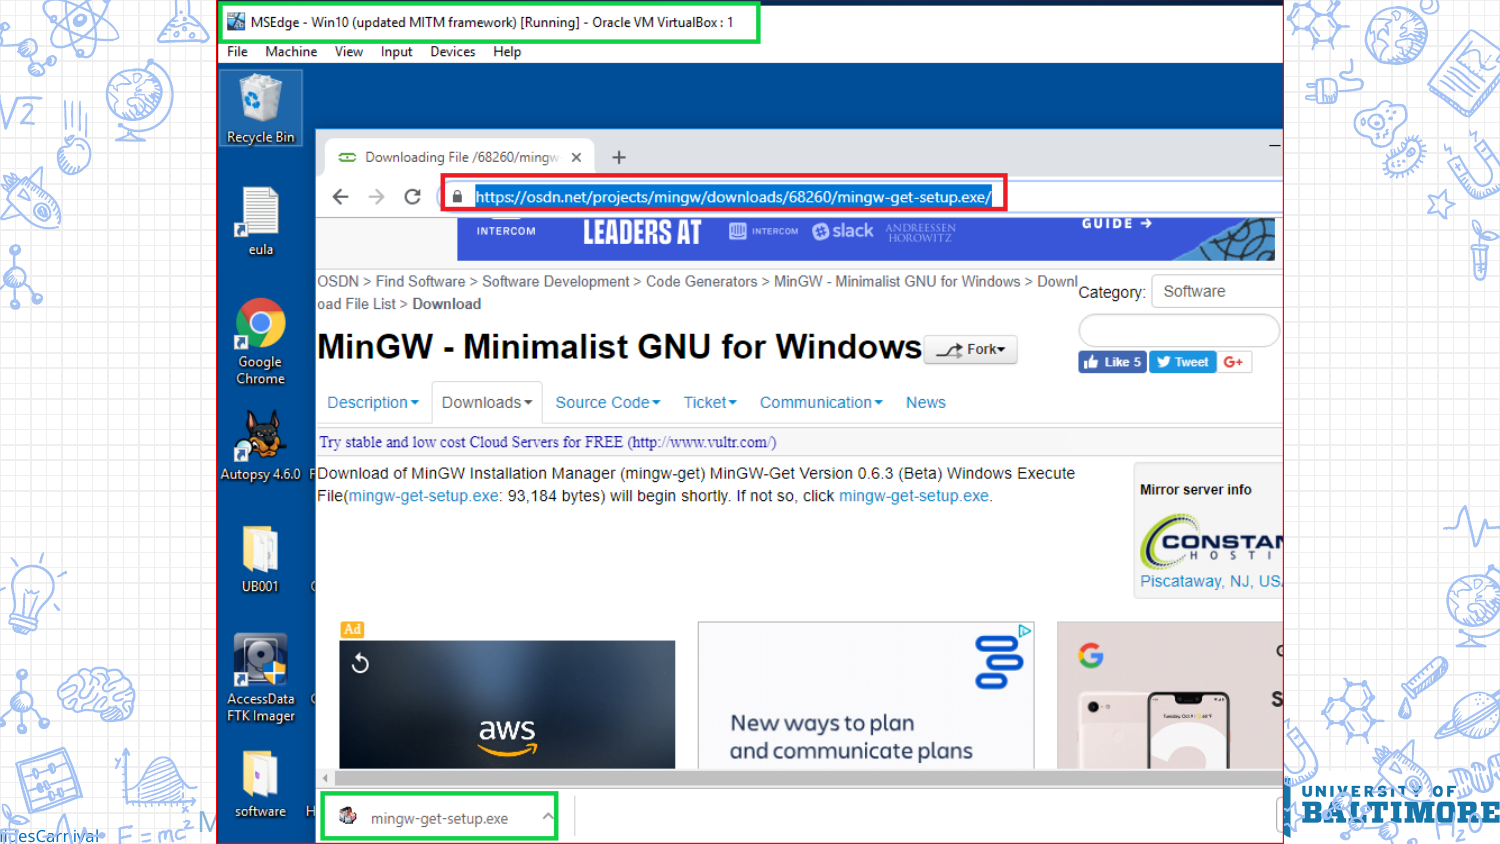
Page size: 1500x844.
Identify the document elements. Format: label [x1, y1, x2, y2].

picture [1388, 823, 1396, 835]
picture [1381, 771, 1421, 792]
picture [1471, 771, 1479, 786]
picture [1375, 780, 1390, 791]
picture [1354, 819, 1361, 827]
picture [1479, 779, 1483, 790]
picture [1481, 771, 1489, 788]
picture [1342, 796, 1349, 806]
picture [216, 0, 1500, 844]
picture [1405, 773, 1430, 800]
picture [1408, 786, 1417, 792]
